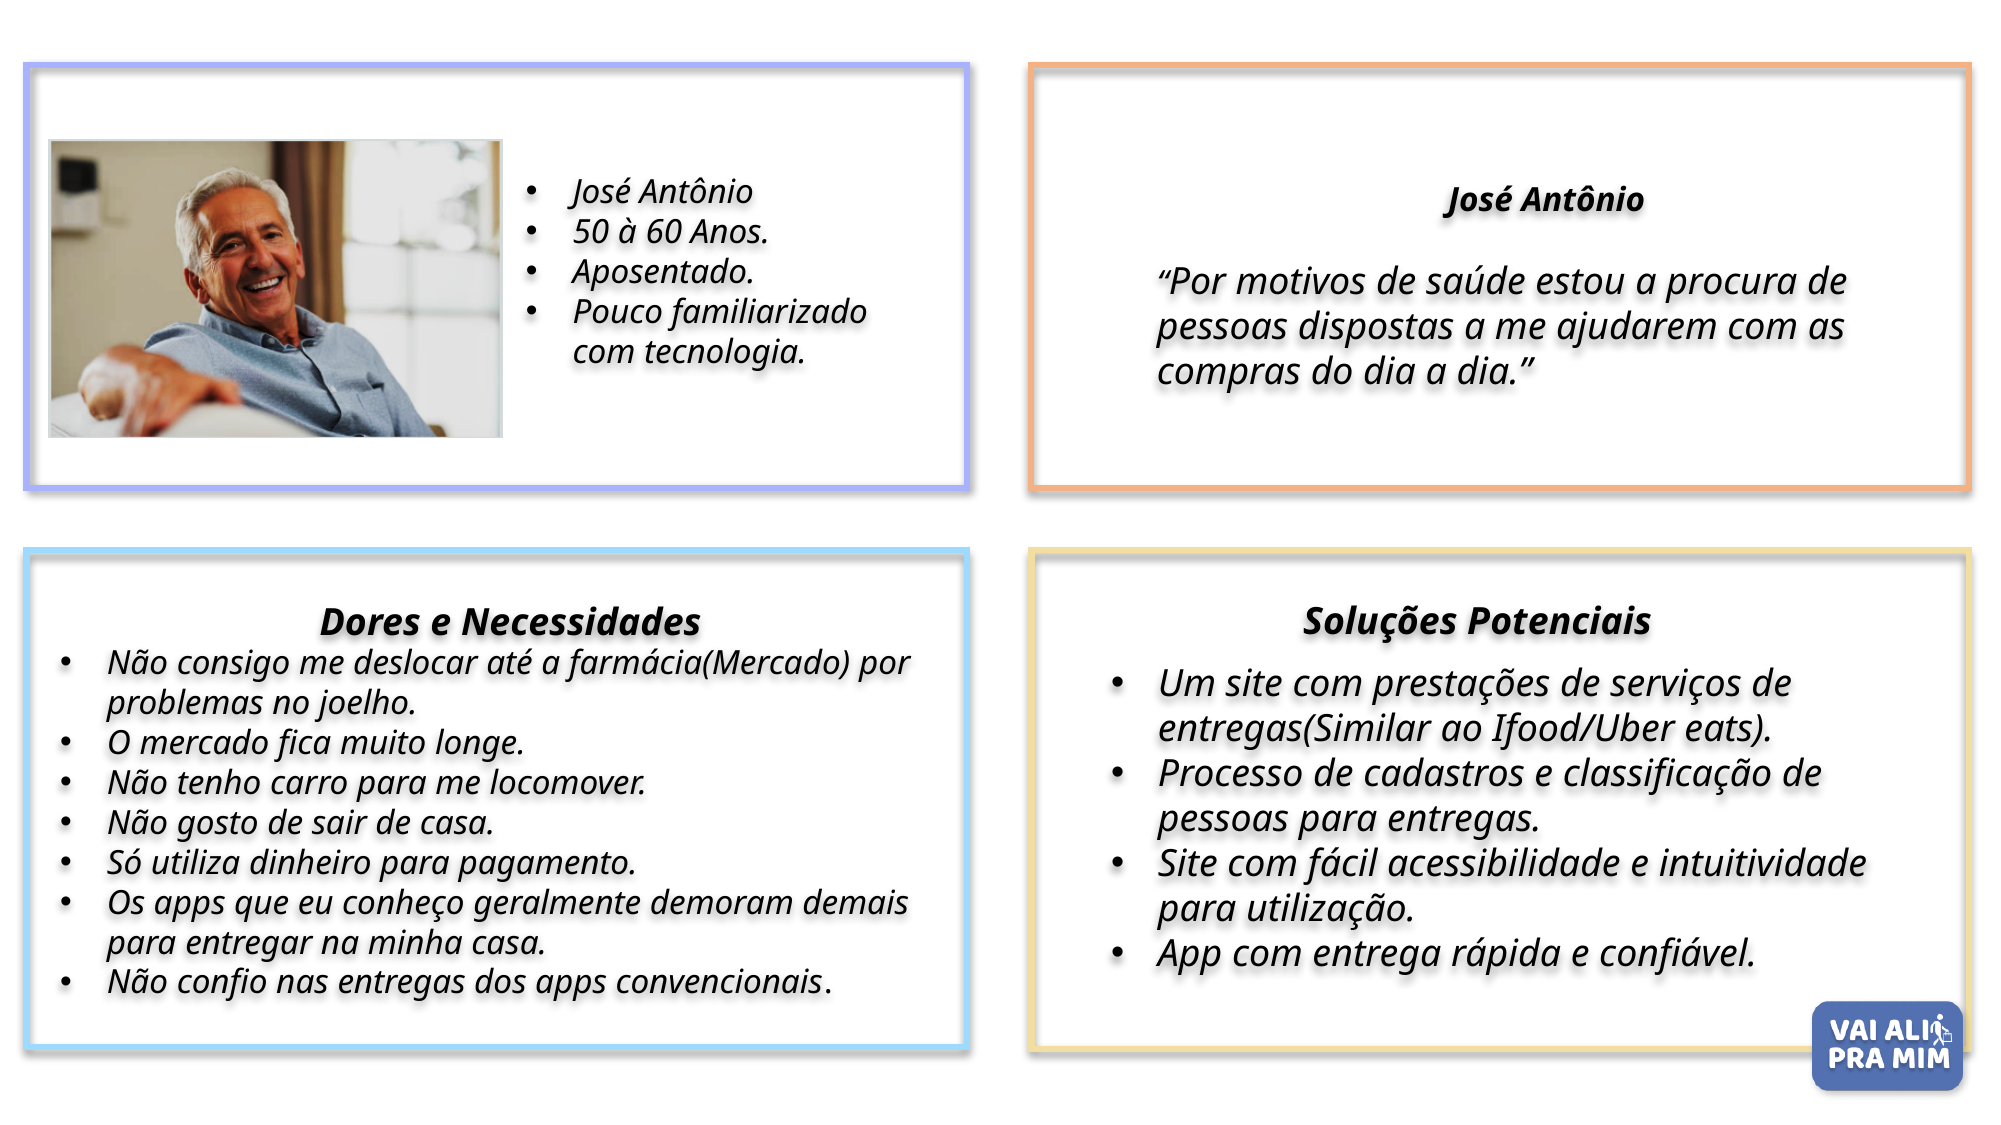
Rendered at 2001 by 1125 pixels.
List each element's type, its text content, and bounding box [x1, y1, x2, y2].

text_box [1030, 64, 1970, 489]
text_box Um site com prestações de serviços de entregas(Similar ao Ifood/Uber eats). Processo de cadastros e classificação de pessoas para entregas. Site com fácil acessibilidade e intuitividade para utilização. App com entrega rápida e confiável. [1096, 651, 1927, 982]
text_box [25, 64, 968, 489]
text_box José Antônio 50 à 60 Anos. Aposentado. Pouco familiarizado com tecnologia. [510, 162, 940, 423]
text_box Não consigo me deslocar até a farmácia(Mercado) por problemas no joelho. O mercado fica muito longe. Não tenho carro para me locomover. Não gosto de sair de casa. Só utiliza dinheiro para pagamento. Os apps que eu conheço geralmente demoram demais para entregar na minha casa. Não confio nas entregas dos apps convencionais. [45, 633, 977, 1048]
picture [1806, 996, 1973, 1102]
text_box Dores e Necessidades [261, 590, 760, 633]
text_box Soluções Potenciais [1228, 589, 1728, 650]
text_box [1031, 549, 1970, 1050]
text_box [25, 549, 968, 1048]
text_box José Antônio “Por motivos de saúde estou a procura de pessoas dispostas a me ajudarem com as compras do dia a dia.” [1141, 170, 1952, 401]
picture [48, 139, 503, 438]
